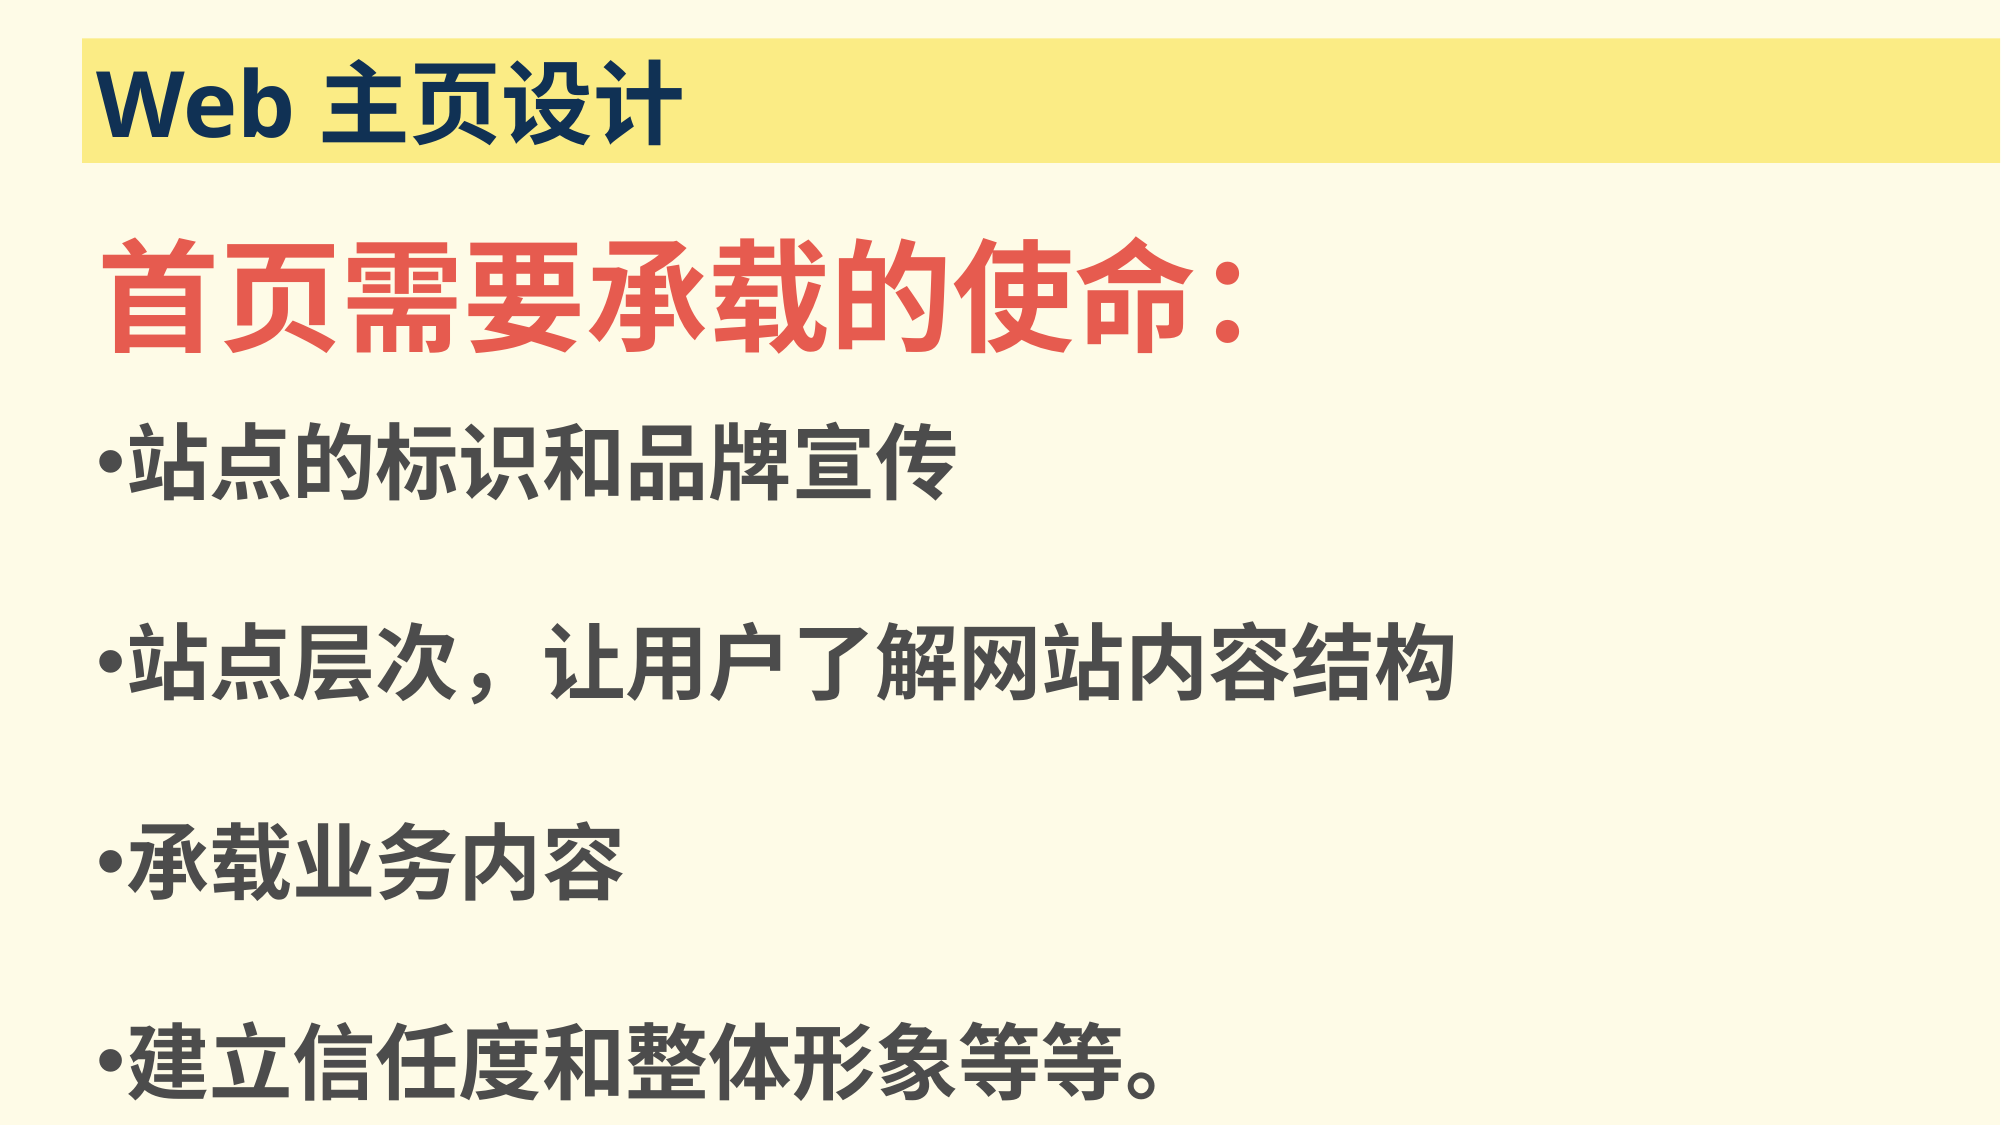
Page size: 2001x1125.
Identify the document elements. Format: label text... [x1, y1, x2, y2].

text_box 首页需要承载的使命： [82, 212, 1958, 375]
text_box Web主页设计 [82, 38, 2001, 163]
text_box 站点的标识和品牌宣传 站点层次，让用户了解网站内容结构 承载业务内容 建立信任度和整体形象等等。 [82, 402, 1853, 1118]
